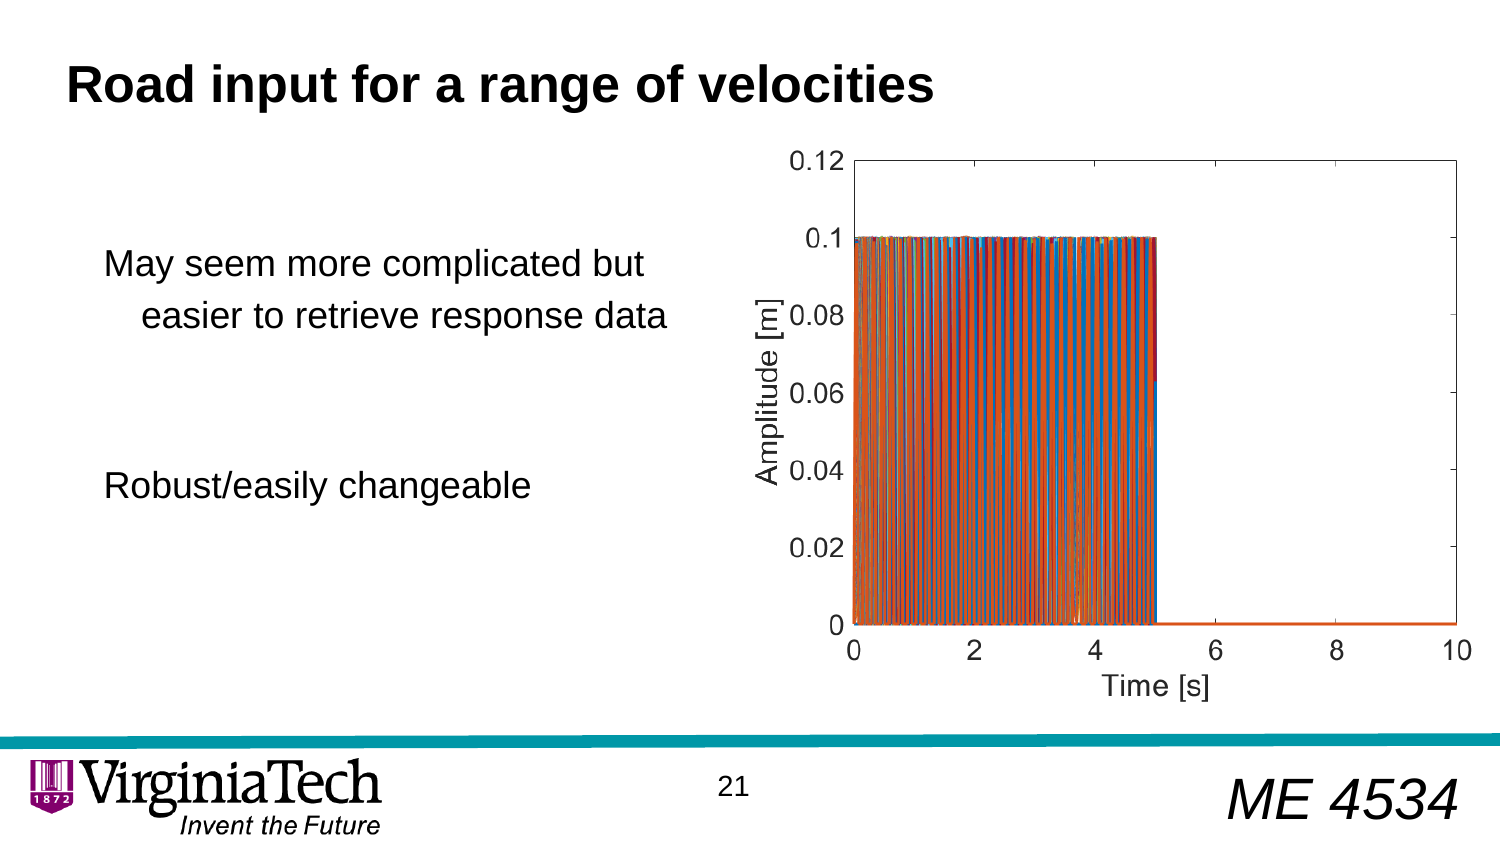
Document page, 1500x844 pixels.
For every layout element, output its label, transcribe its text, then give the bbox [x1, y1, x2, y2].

title Road input for a range of velocities [51, 35, 1449, 130]
picture [0, 749, 419, 844]
picture [749, 140, 1486, 702]
title ME 4534 [1211, 745, 1500, 822]
slide_number ‹#› [702, 752, 793, 817]
list May seem more complicated but easier to retrieve response data Robust/easily changeable [51, 139, 738, 700]
